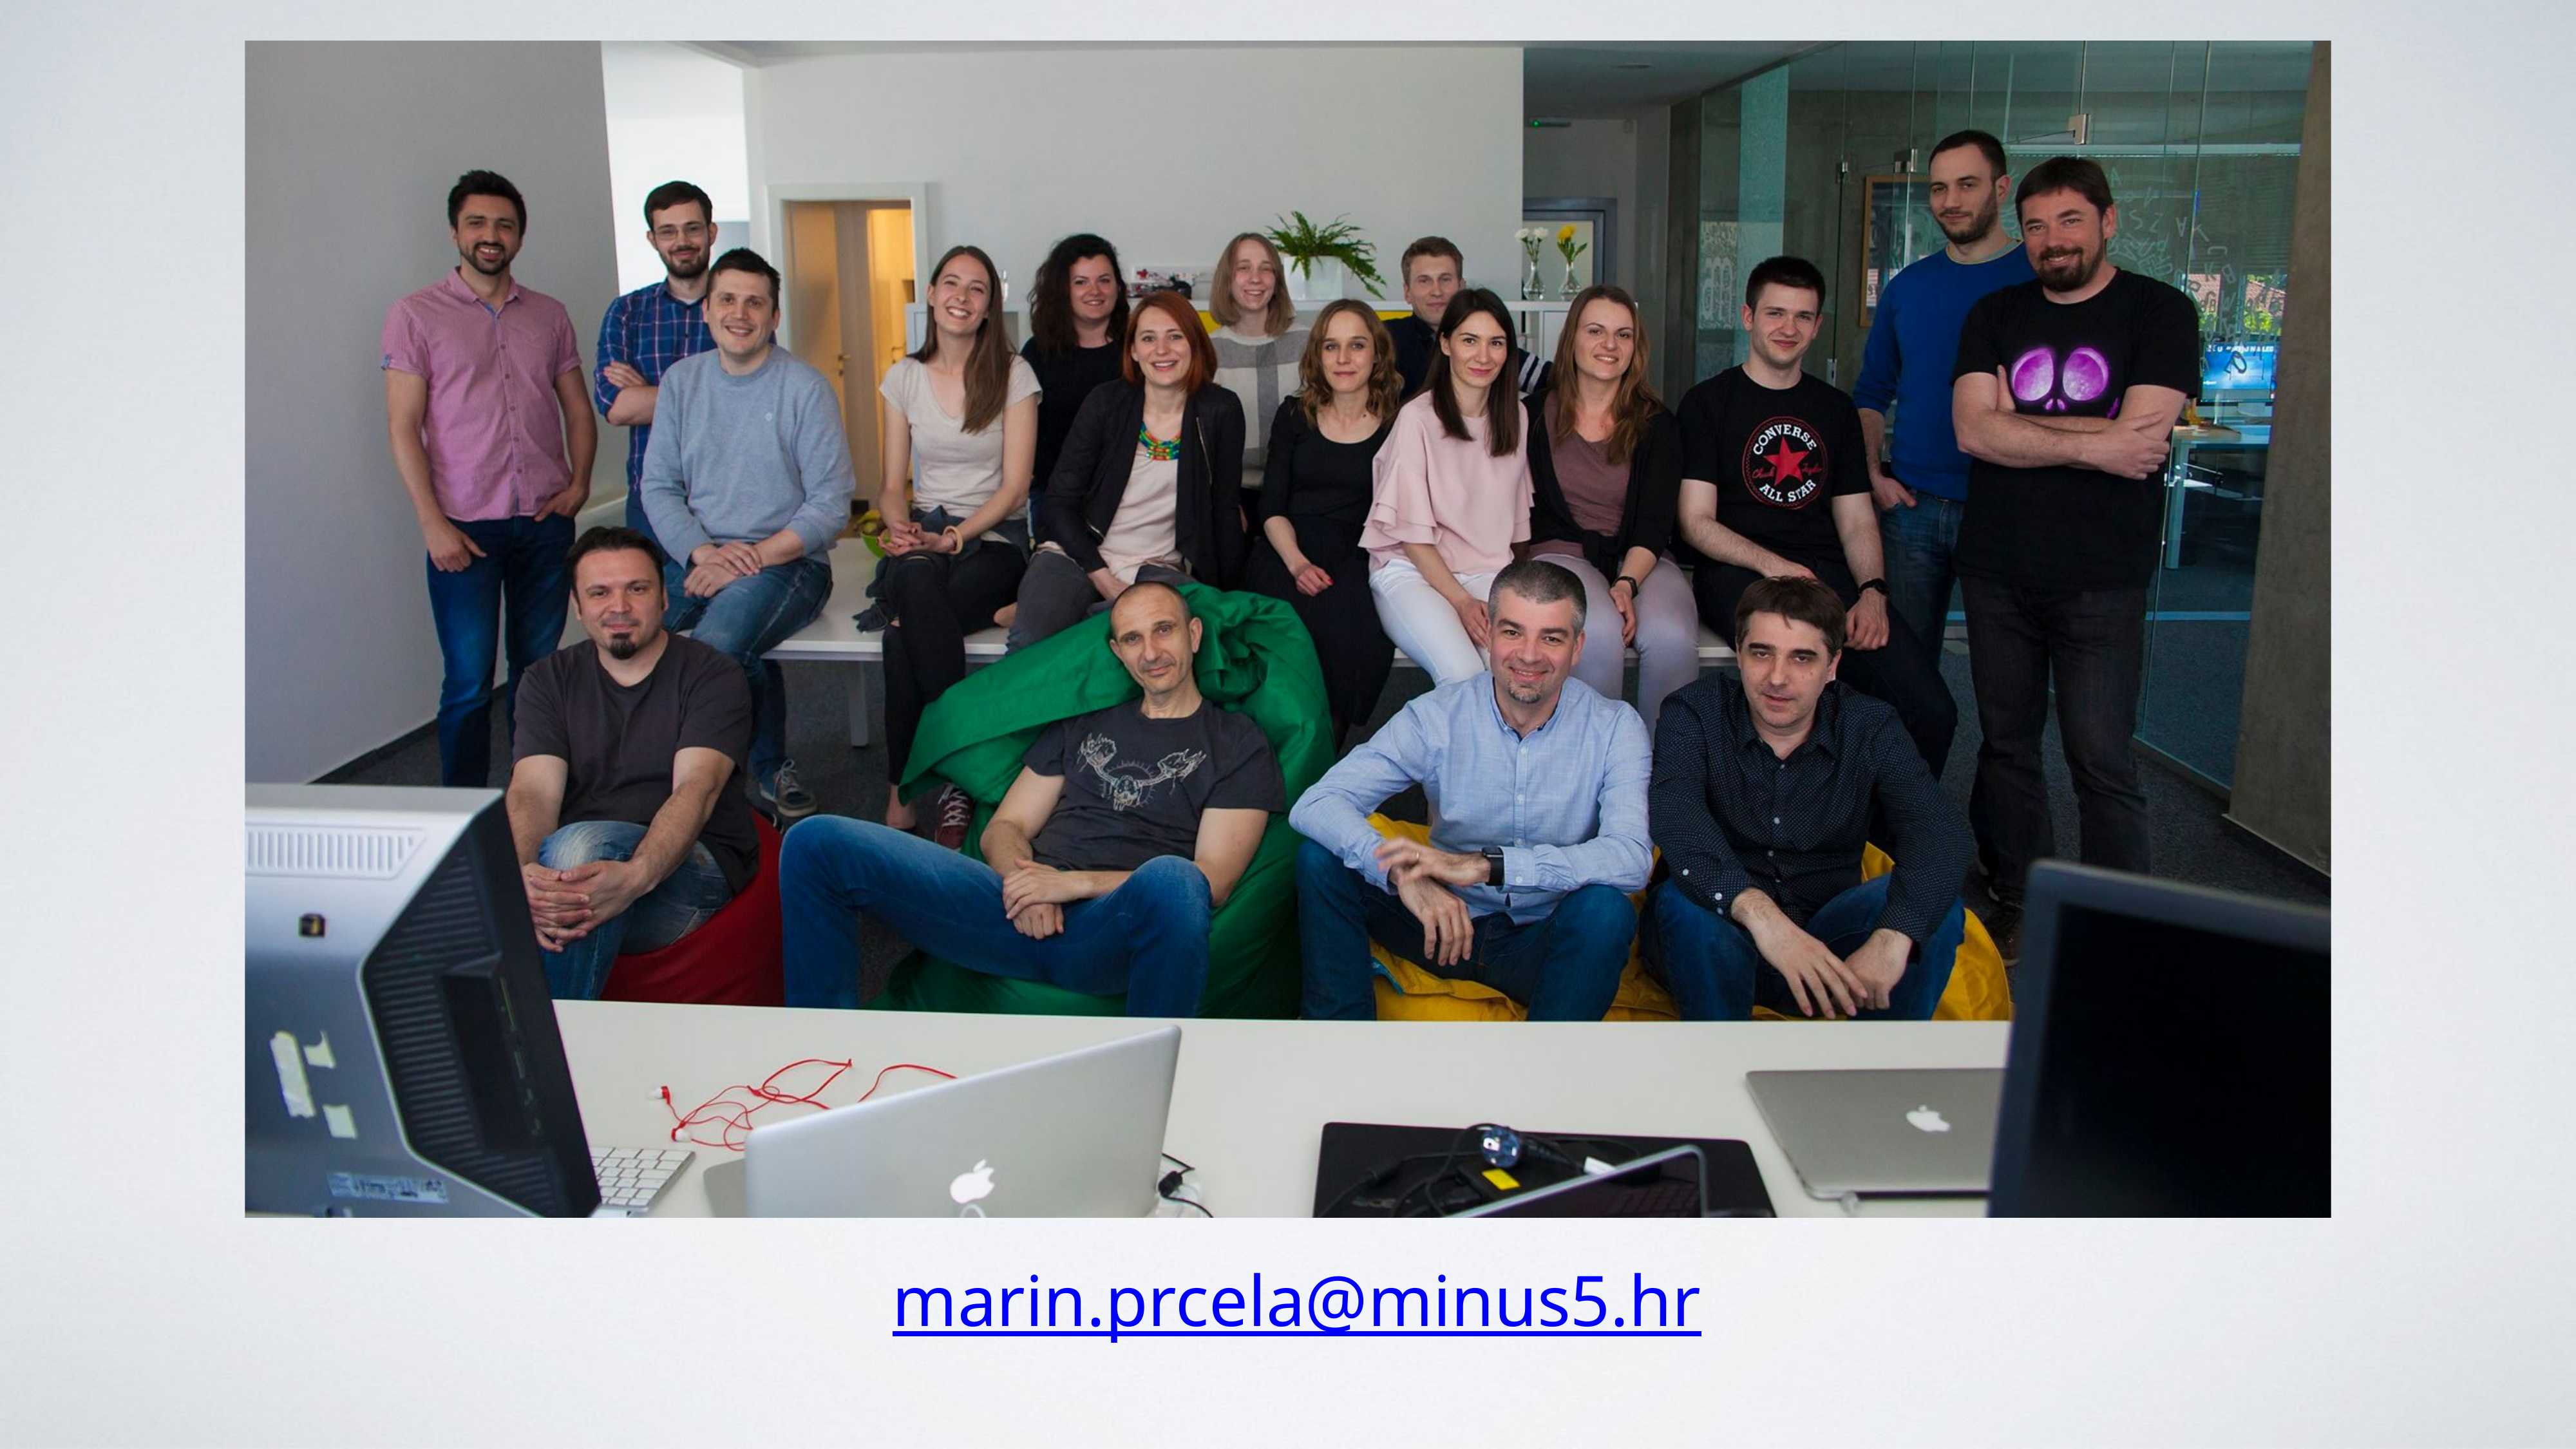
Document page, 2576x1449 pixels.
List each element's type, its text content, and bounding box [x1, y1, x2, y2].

picture [0, 0, 2576, 1449]
list marin.prcela@minus5.hr [510, 1248, 2066, 1417]
